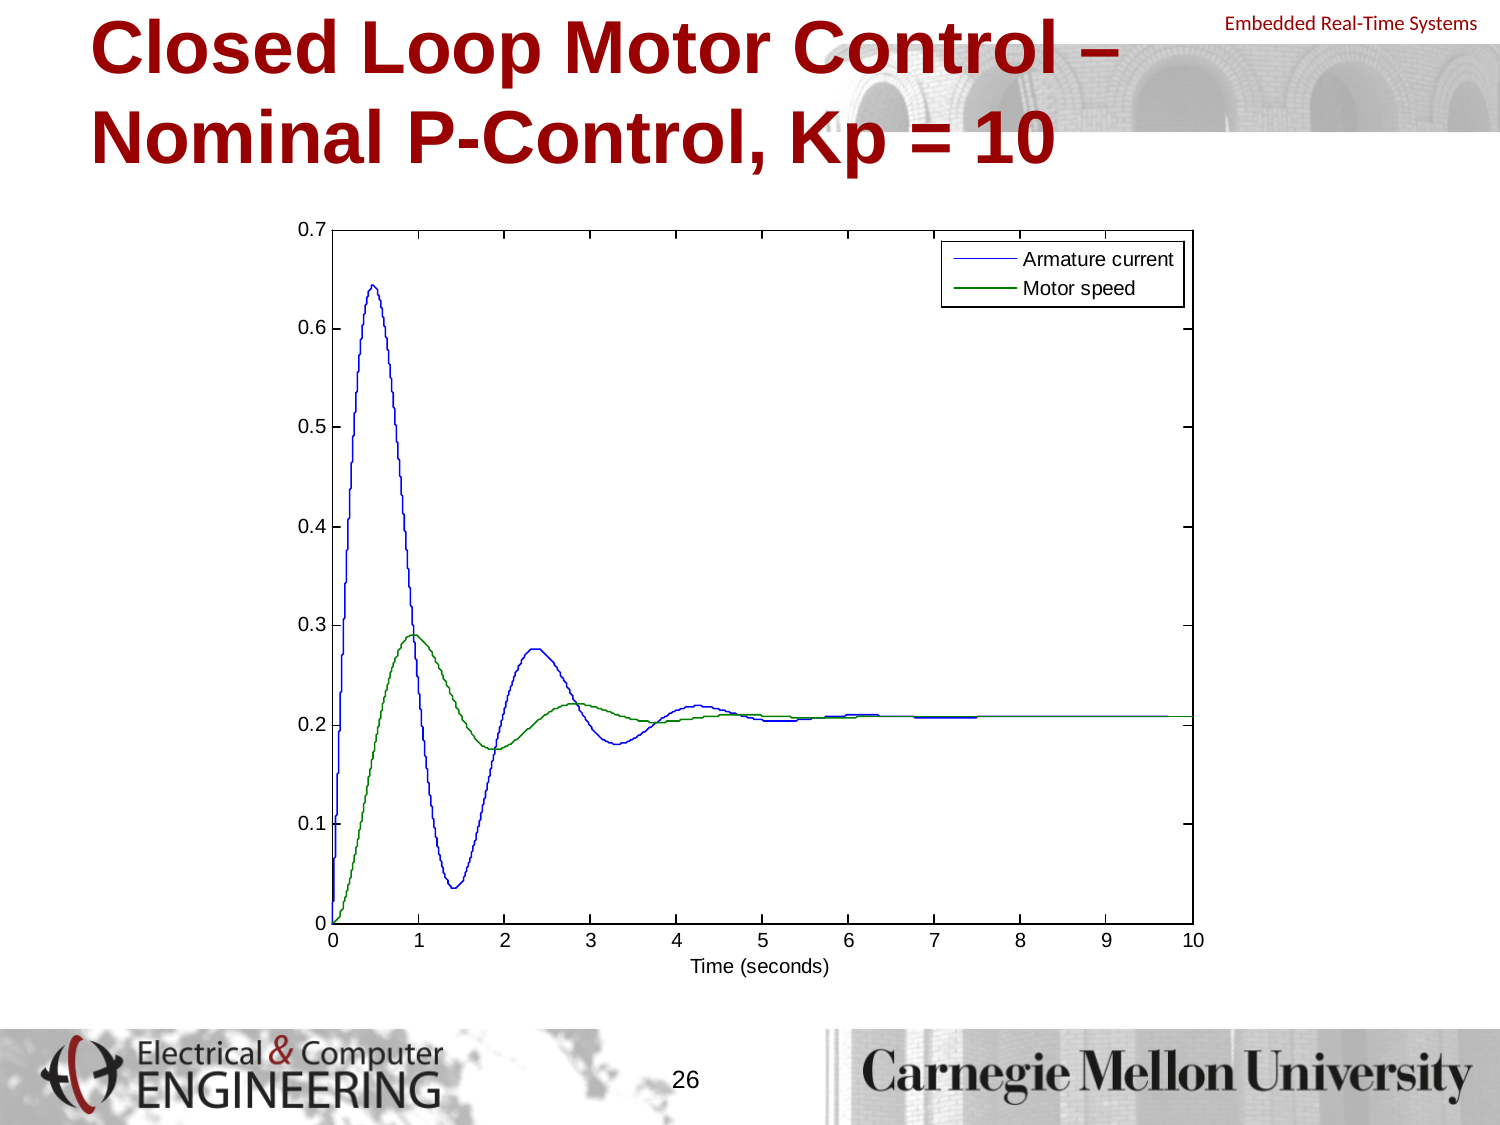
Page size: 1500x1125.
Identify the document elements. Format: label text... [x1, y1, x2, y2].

picture [664, 43, 1500, 133]
title Closed Loop Motor Control – Nominal P-Control, Kp = 10 [75, 45, 1425, 133]
slide_number 26 [364, 1048, 715, 1109]
picture [188, 166, 1299, 1019]
picture [0, 1028, 1500, 1125]
